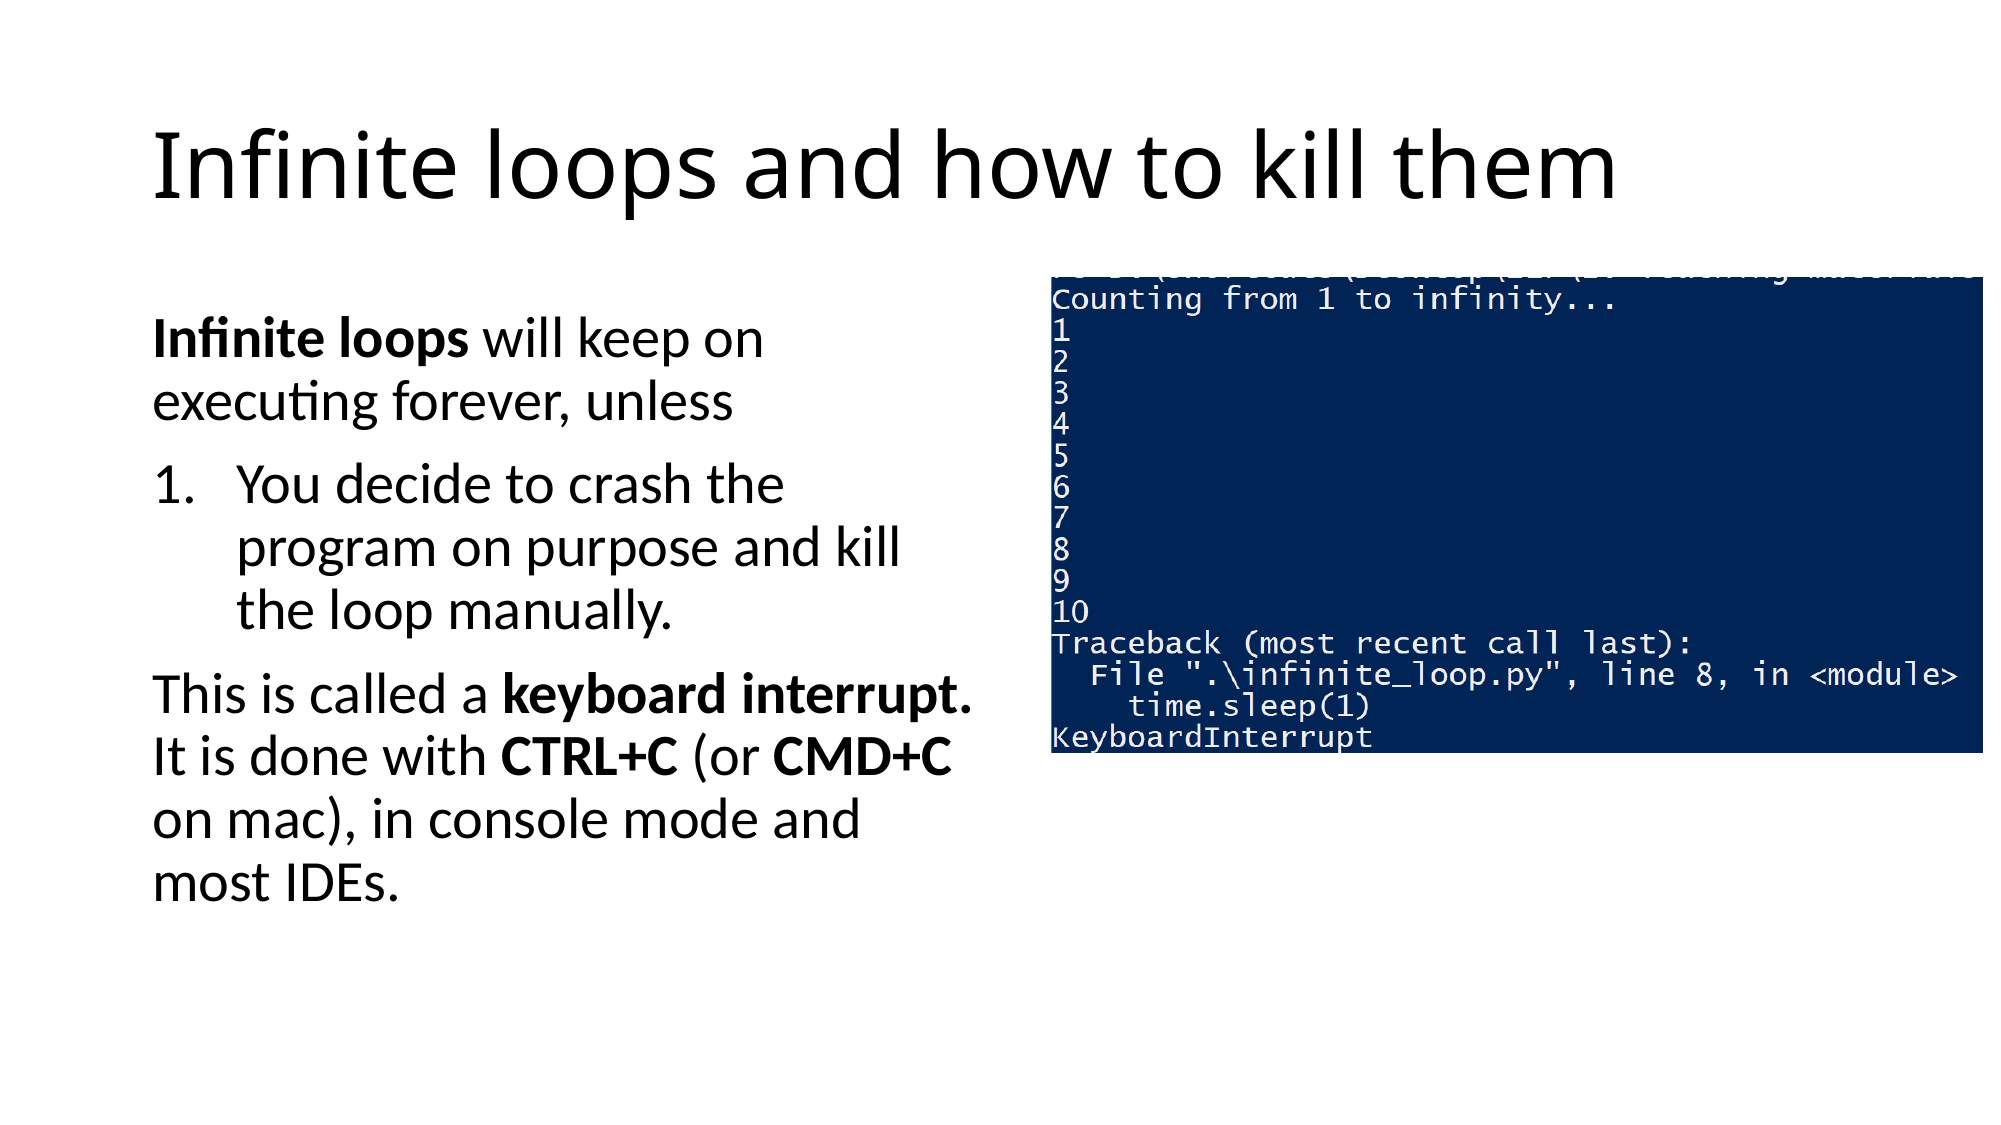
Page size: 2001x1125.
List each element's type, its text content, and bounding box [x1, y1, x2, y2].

picture [1051, 277, 1983, 753]
title Infinite loops and how to kill them [137, 59, 1863, 278]
list Infinite loops will keep on executing forever, unless You decide to crash the program on purpose and kill the loop manually. This is called a keyboard interrupt. It is done with CTRL+C (or CMD+C on mac), in console mode and most IDEs. [137, 299, 1000, 1106]
